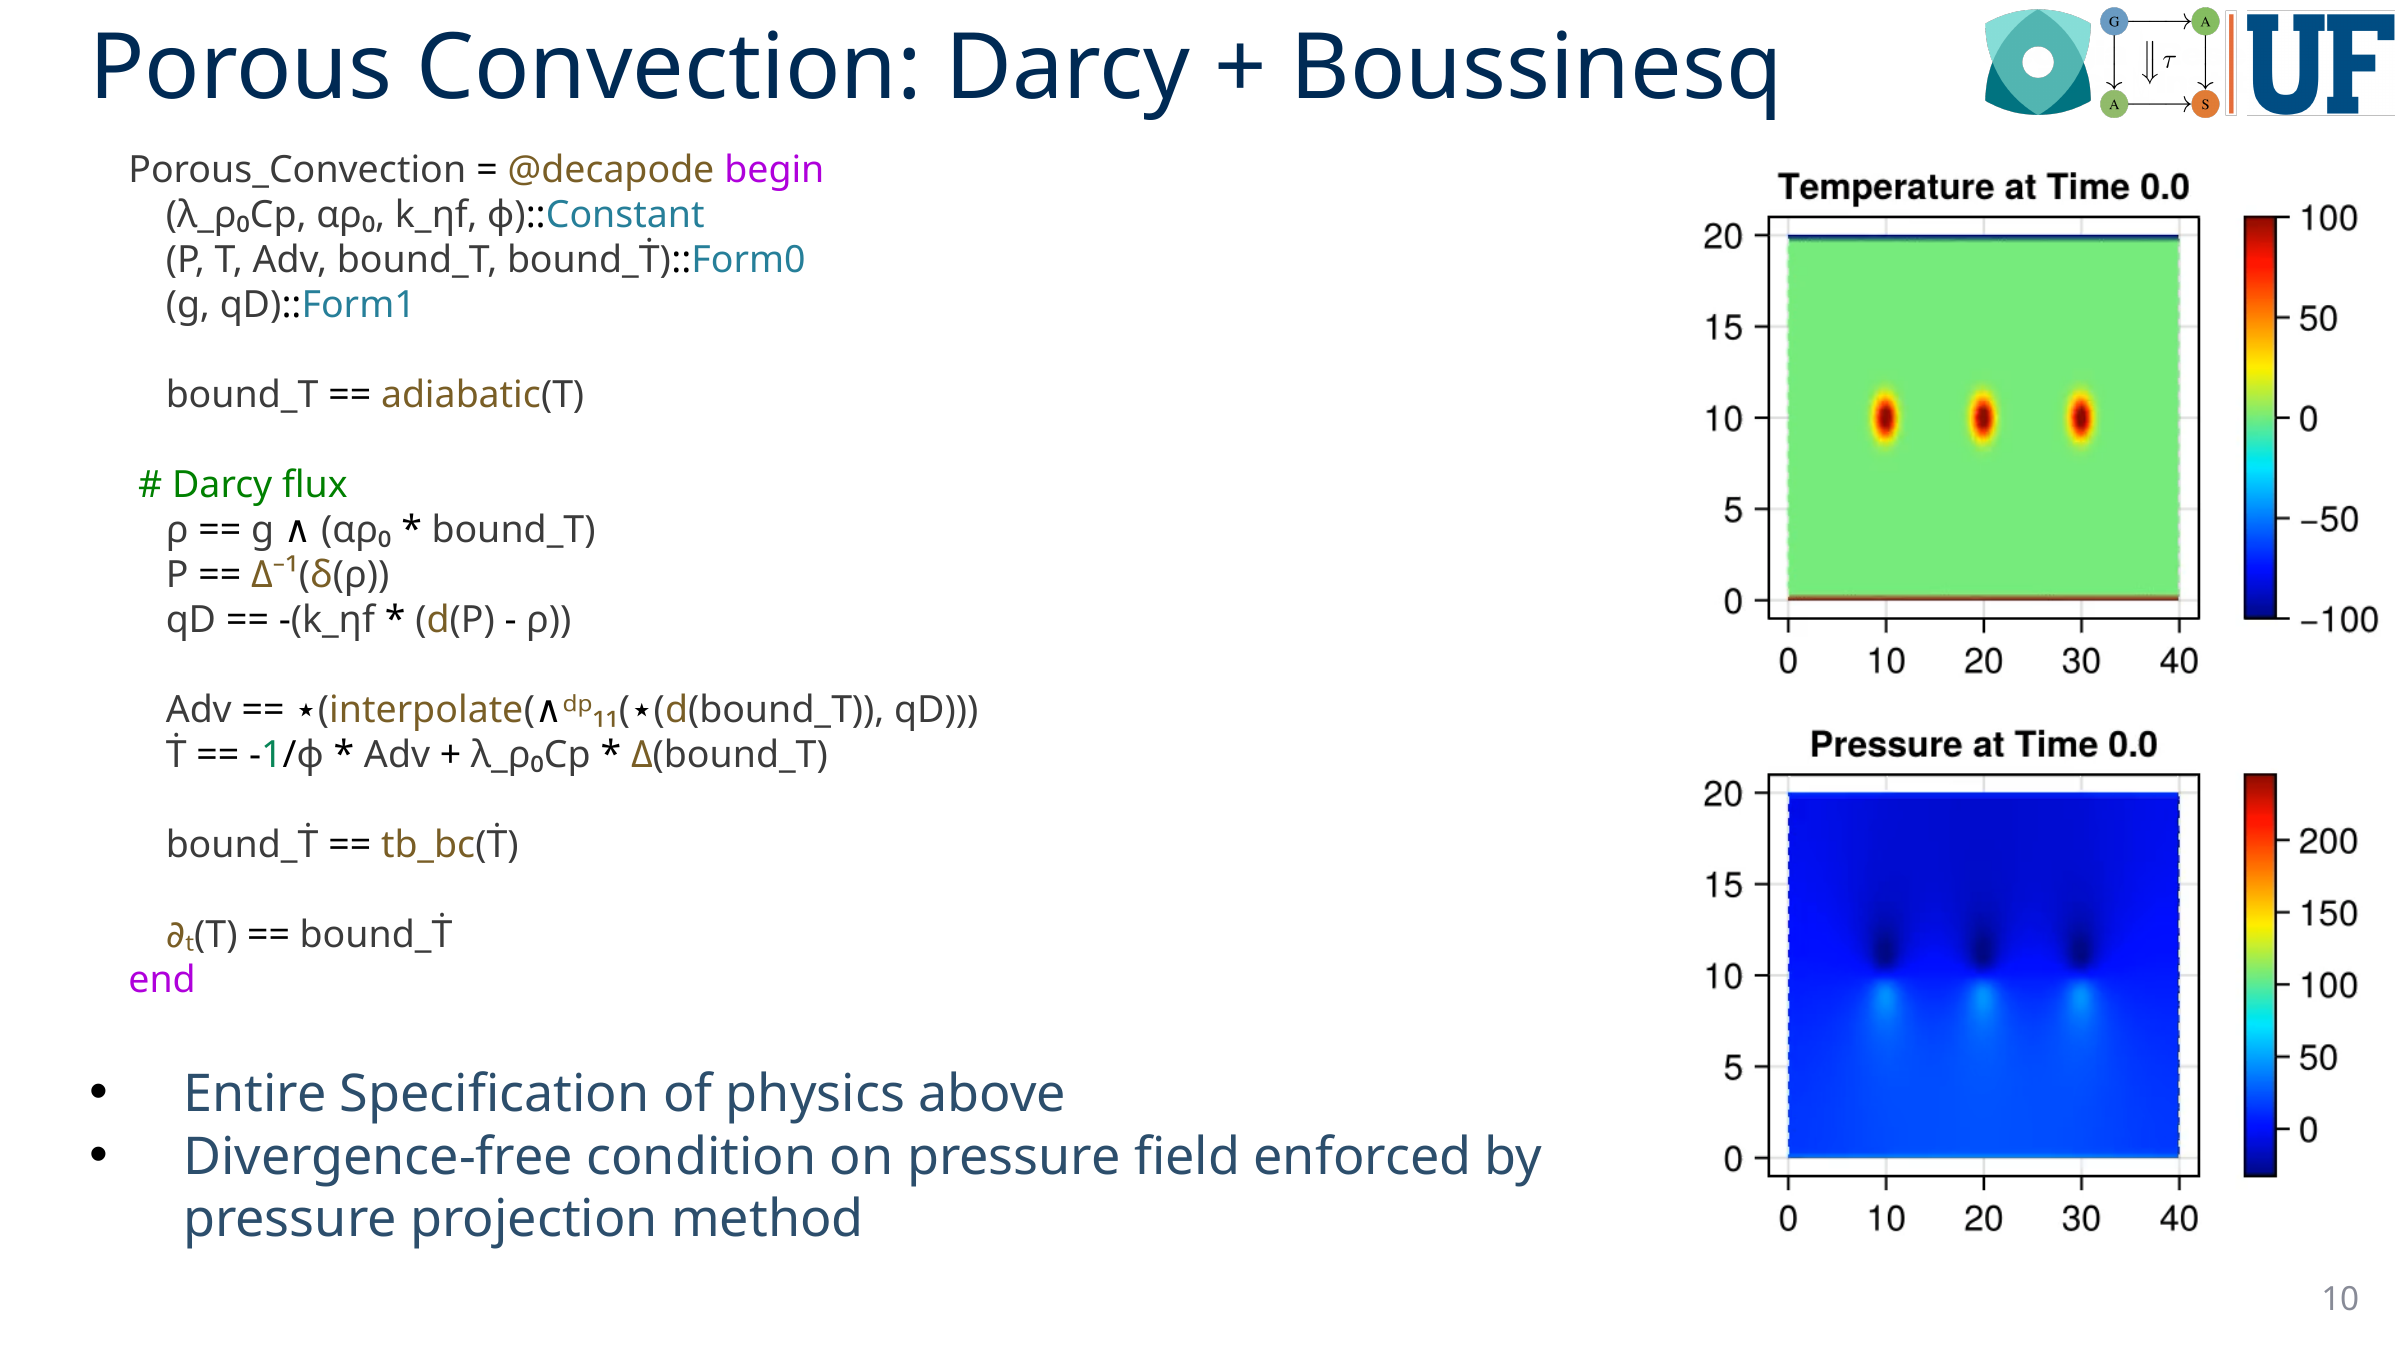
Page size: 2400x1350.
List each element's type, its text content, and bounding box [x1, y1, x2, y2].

slide_number 10 [1814, 1285, 2375, 1337]
picture [1980, 9, 2225, 115]
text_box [1663, 124, 2400, 1277]
title Porous Convection: Darcy + Boussinesq [74, 0, 1958, 138]
text_box Entire Specification of physics above Divergence-free condition on pressure field enforced by pressure projection method [74, 1052, 1611, 1255]
picture [2237, 29, 2247, 103]
text_box Porous_Convection = @decapode begin (λ_ρ₀Cp, αρ₀, k_ηf, ϕ)::Constant (P, T, Adv, bound_T, bound_Ṫ)::Form0 (g, qD)::Form1 bound_T == adiabatic(T) # Darcy flux ρ == g ∧ (αρ₀ * bound_T) P == Δ⁻¹(δ(ρ)) qD == -(k_ηf * (d(P) - ρ)) Adv == ⋆(interpolate(∧ᵈᵖ₁₁(⋆(d(bound_T)), qD))) Ṫ == -1/ϕ * Adv + λ_ρ₀Cp * Δ(bound_T) bound_Ṫ == tb_bc(Ṫ) ∂ₜ(T) == bound_Ṫ end [113, 137, 1359, 1052]
